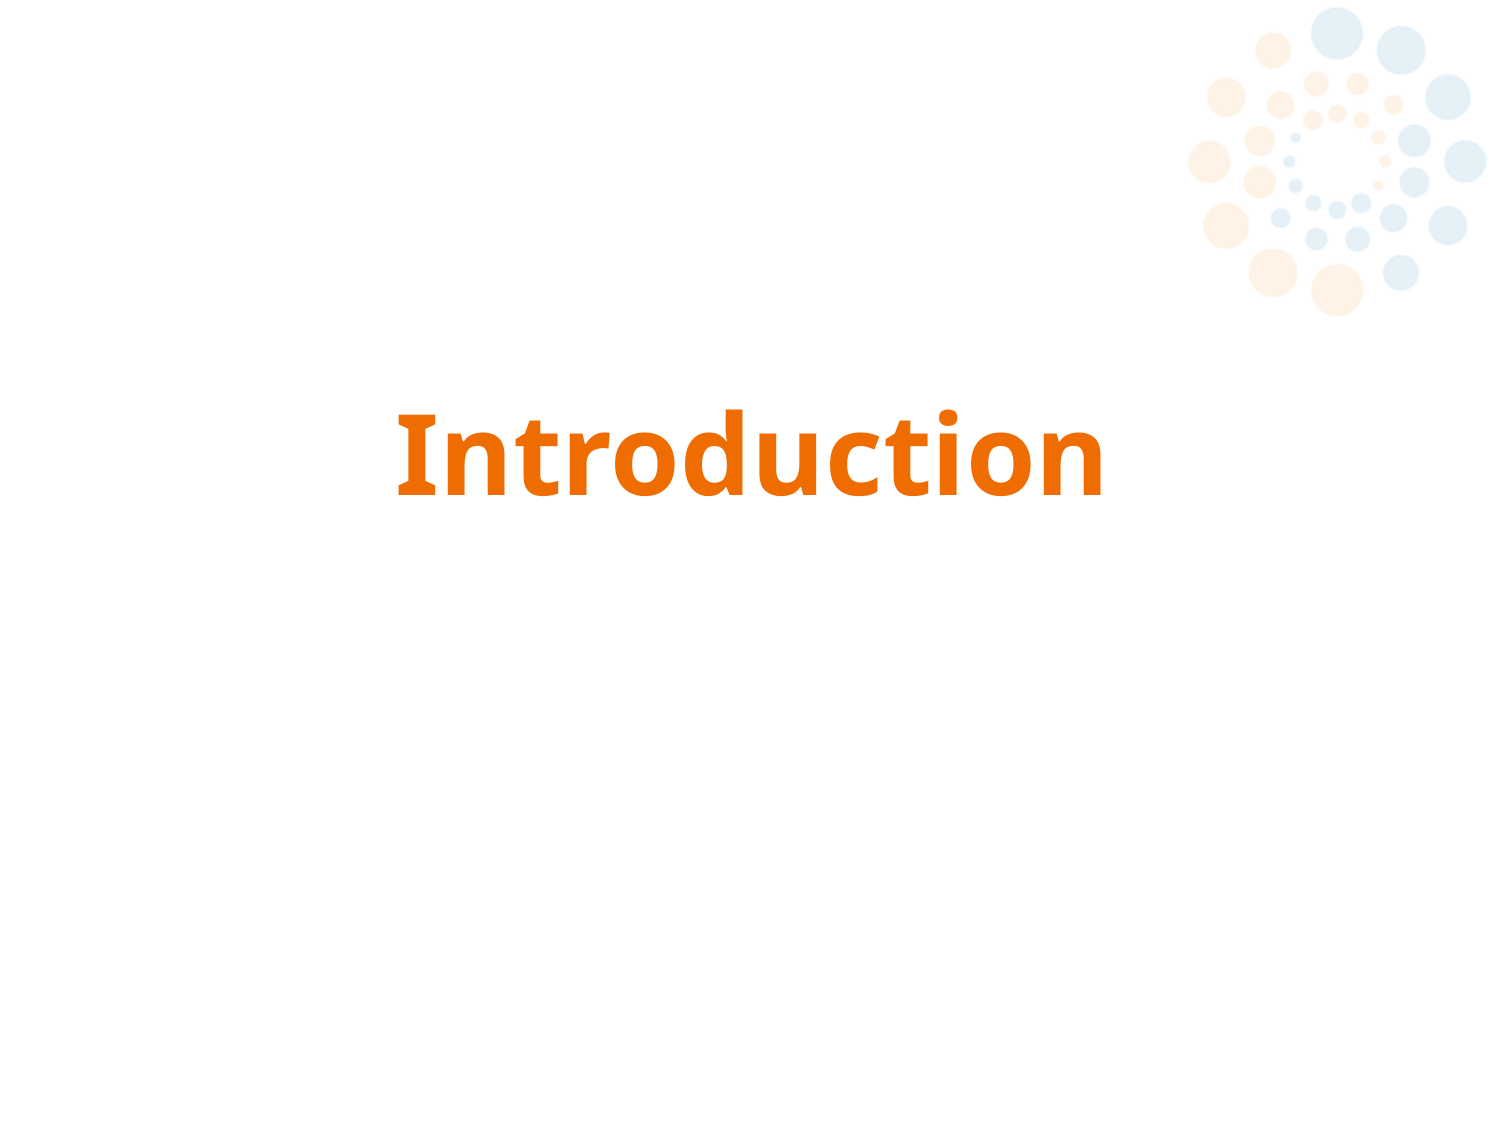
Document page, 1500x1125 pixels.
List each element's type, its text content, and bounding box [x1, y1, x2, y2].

title Introduction [55, 62, 1450, 839]
picture [1174, 0, 1500, 326]
